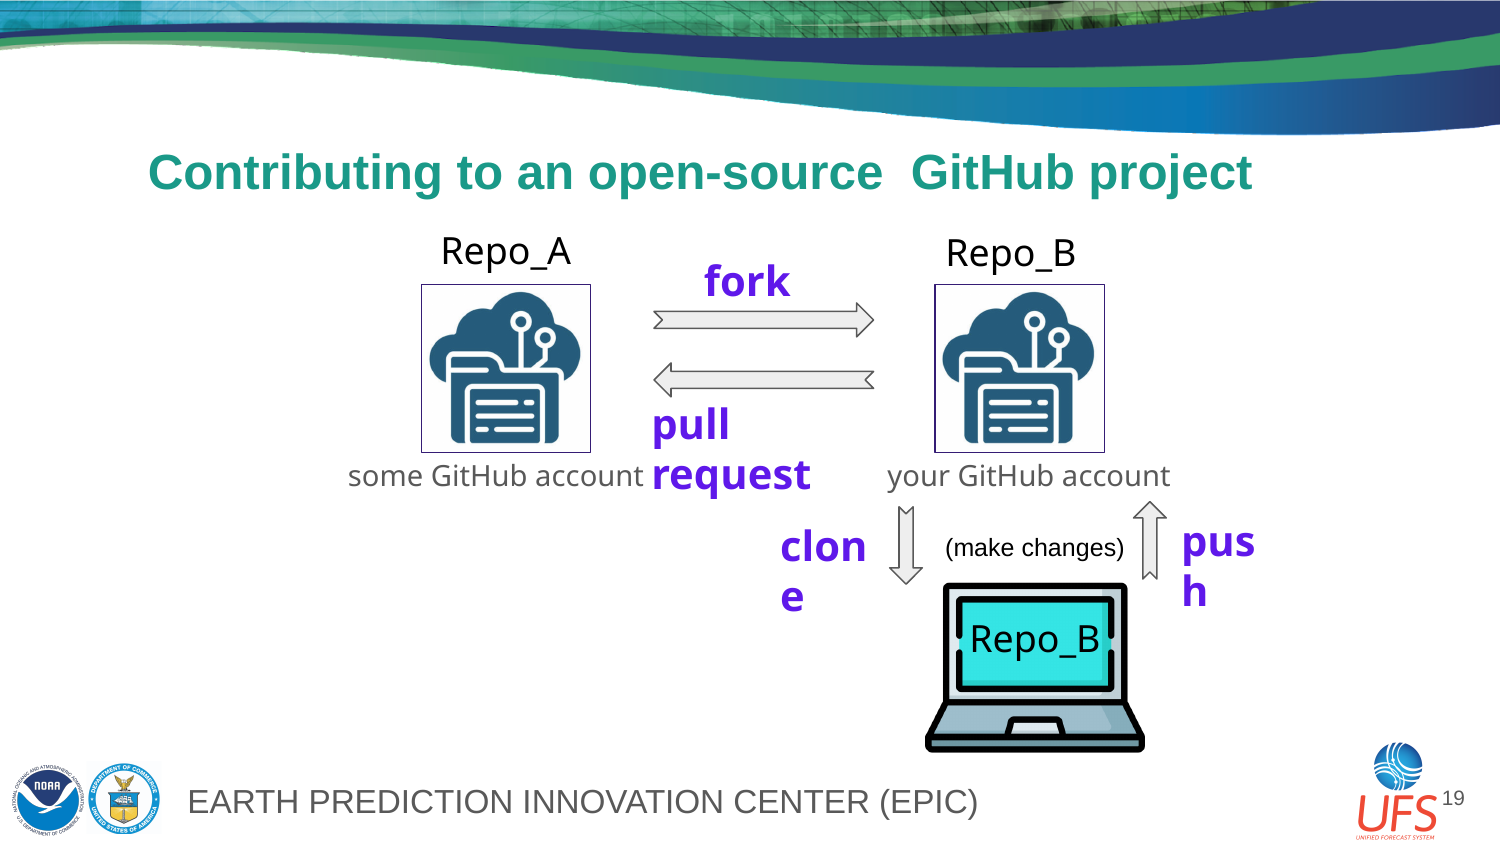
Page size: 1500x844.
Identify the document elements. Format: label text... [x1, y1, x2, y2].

text_box [677, 311, 838, 329]
text_box fork [688, 239, 828, 311]
text_box EARTH PREDICTION INNOVATION CENTER (EPIC) [172, 765, 1115, 836]
picture [935, 285, 1105, 453]
text_box pull request [677, 383, 838, 514]
picture [1351, 738, 1442, 844]
title Contributing to an open-source GitHub project [132, 146, 1442, 216]
text_box [677, 371, 838, 383]
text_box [764, 504, 923, 587]
slide_number ‹#› [1447, 764, 1480, 830]
picture [86, 758, 162, 834]
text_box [925, 557, 1146, 778]
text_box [843, 221, 1216, 527]
text_box (make changes) [930, 534, 1128, 556]
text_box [1133, 499, 1294, 581]
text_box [320, 221, 672, 527]
picture [12, 764, 84, 836]
picture [0, 0, 1500, 137]
